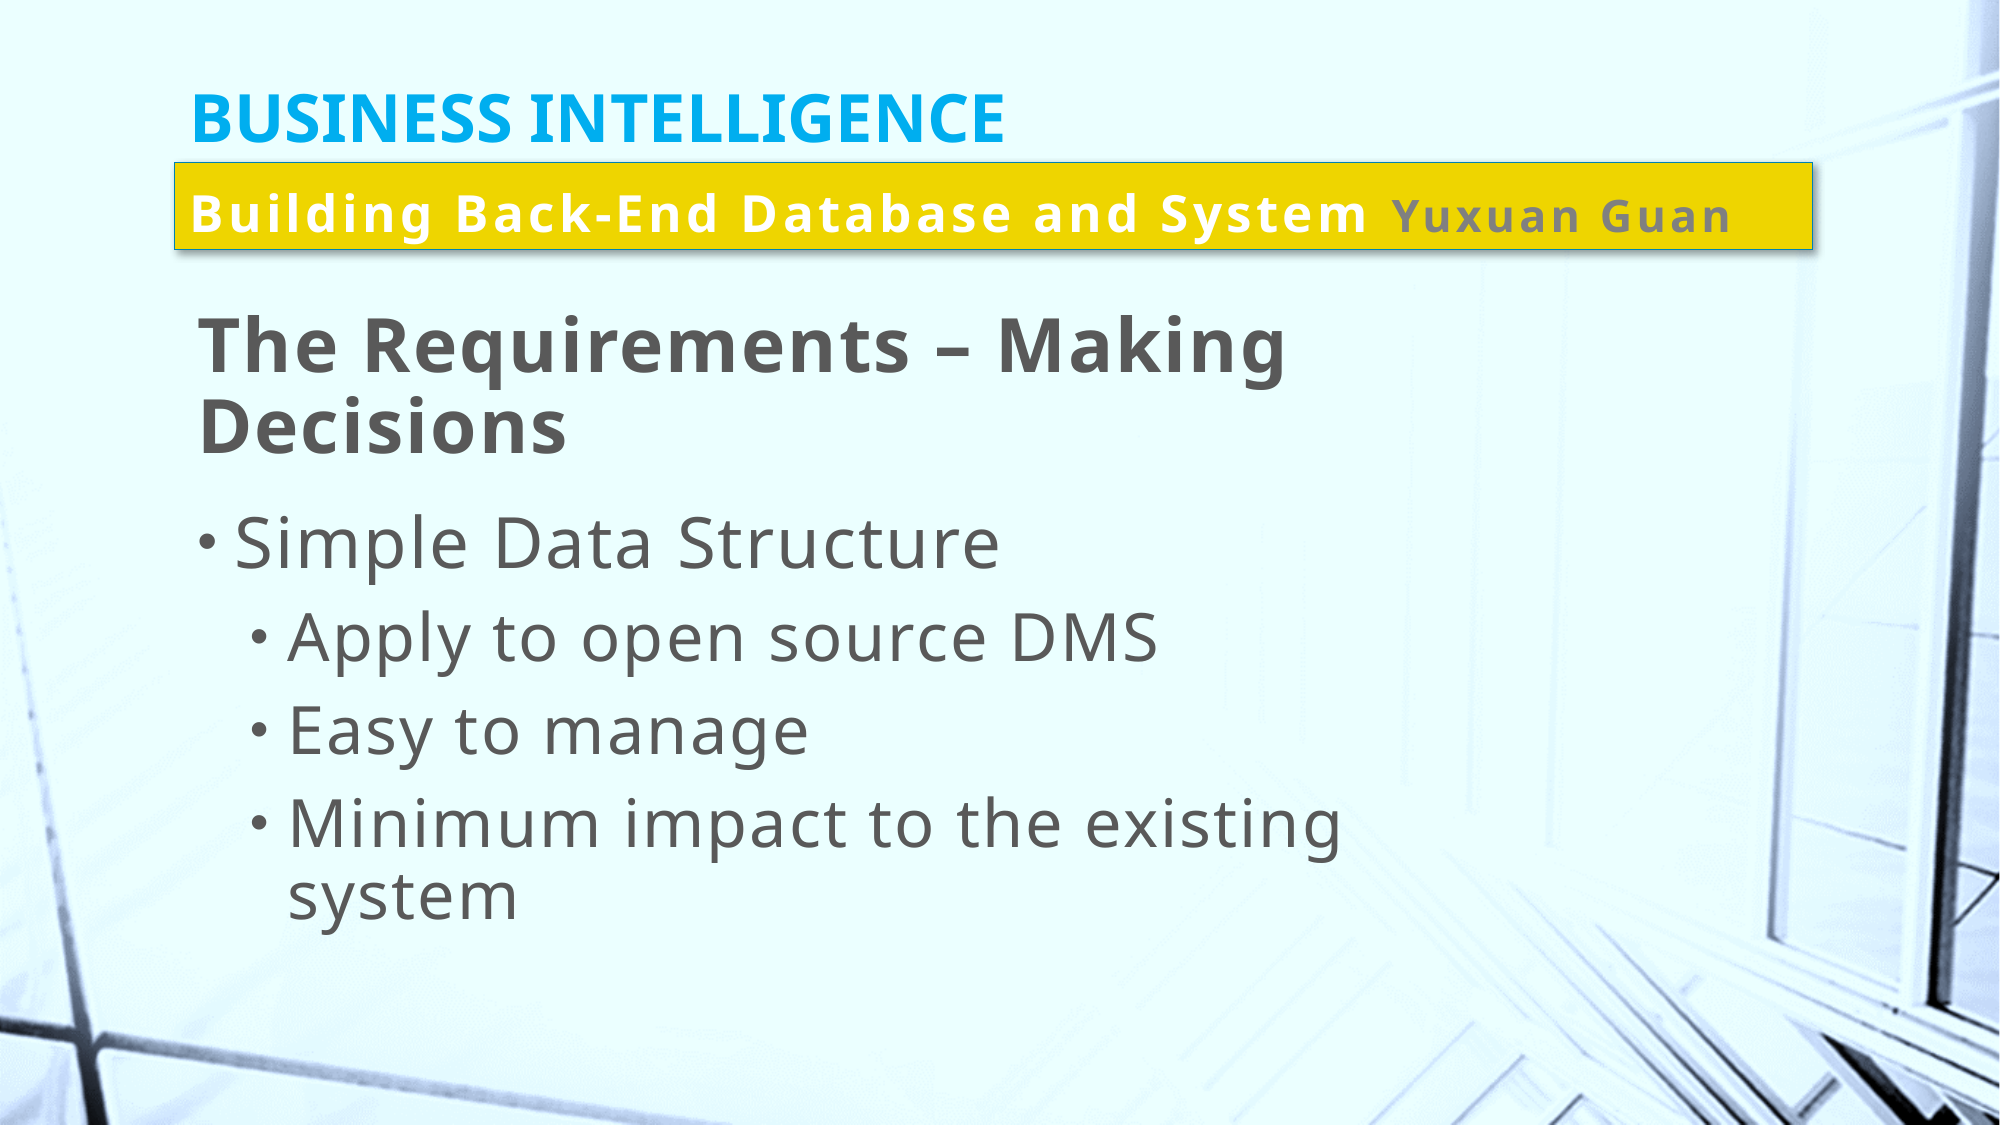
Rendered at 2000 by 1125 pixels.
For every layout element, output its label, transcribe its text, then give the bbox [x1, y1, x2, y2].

list The Requirements – Making Decisions Simple Data Structure Apply to open source DMS Easy to manage Minimum impact to the existing system [174, 299, 1600, 988]
text_box Building Back-End Database and System Yuxuan Guan [174, 162, 1813, 250]
title BUSINESS INTELLIGENCE [174, 75, 2000, 163]
picture [0, 0, 2000, 1125]
